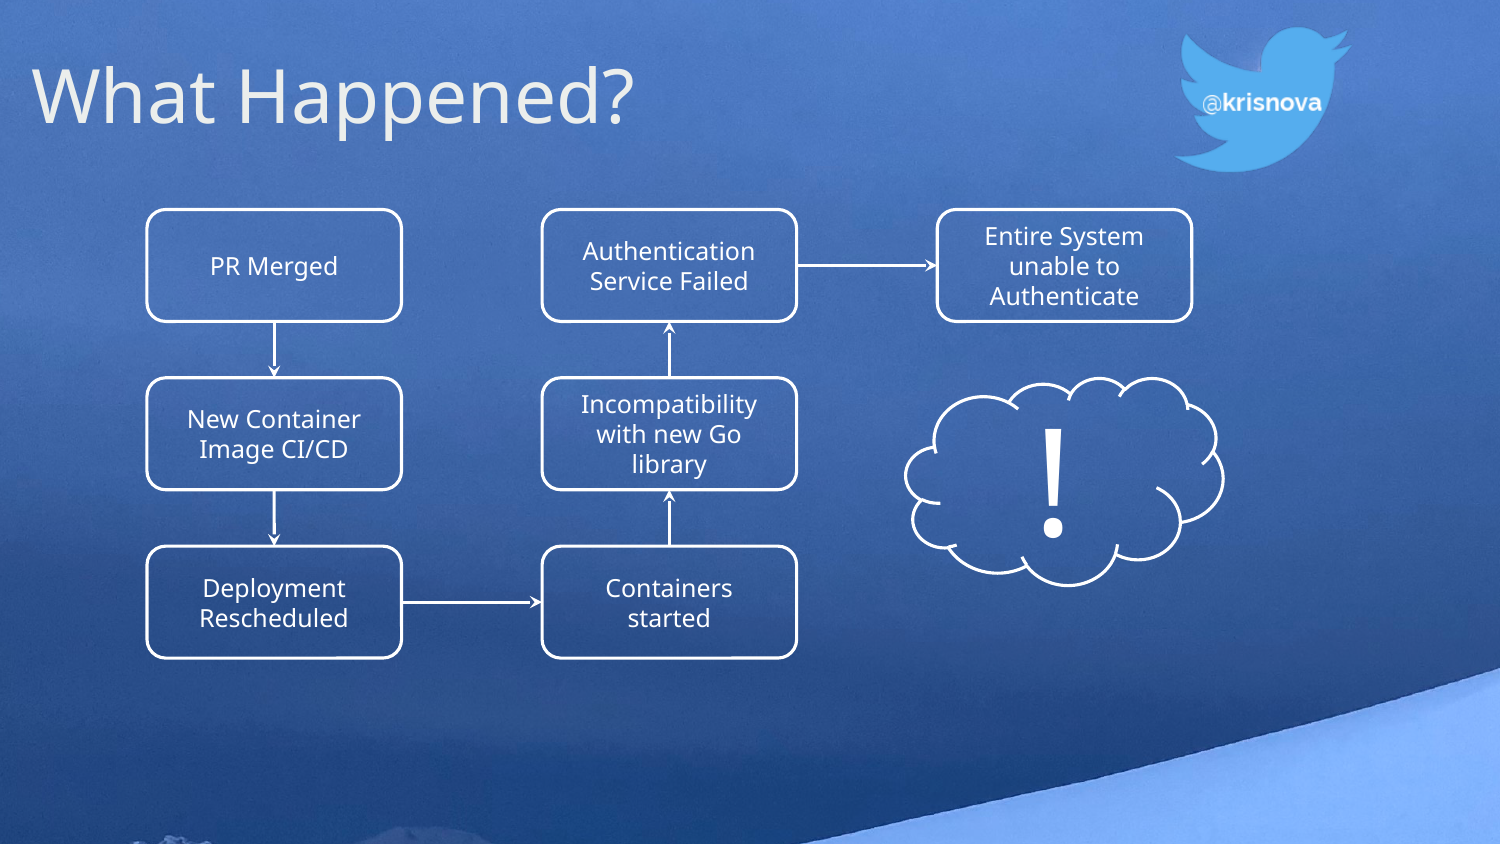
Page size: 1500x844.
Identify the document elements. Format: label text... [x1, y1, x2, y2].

text_box New Container Image CI/CD [146, 377, 402, 490]
text_box Deployment Rescheduled [146, 546, 402, 659]
text_box Incompatibility with new Go library [542, 377, 797, 490]
text_box Authentication Service Failed [542, 209, 797, 322]
text_box ! [905, 378, 1224, 586]
title What Happened? [16, 11, 1109, 154]
text_box Containers started [542, 546, 797, 659]
picture [0, 0, 1500, 844]
text_box PR Merged [146, 209, 402, 322]
text_box Entire System unable to Authenticate [937, 209, 1192, 322]
